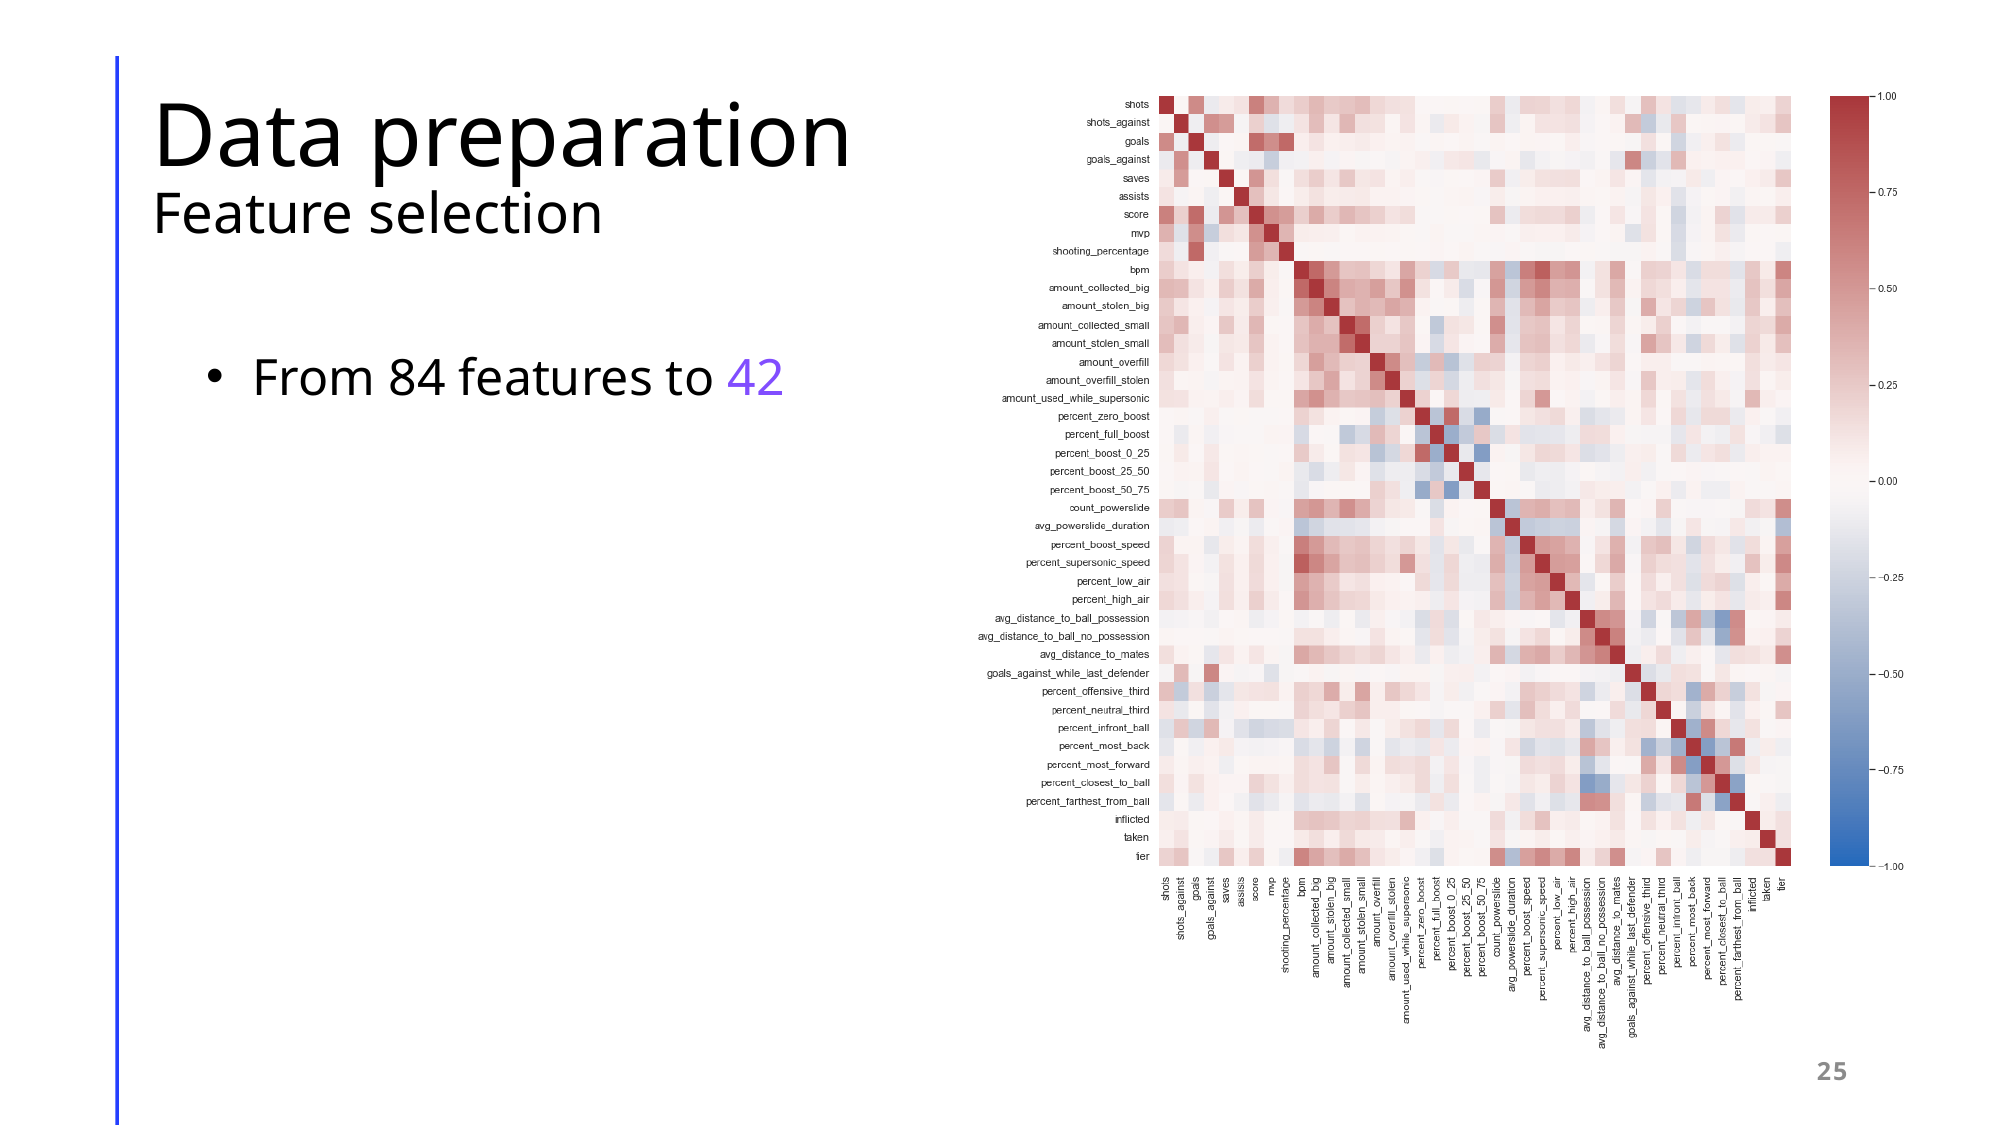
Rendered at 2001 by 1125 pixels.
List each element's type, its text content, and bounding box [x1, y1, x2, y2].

title Data preparation Feature selection [137, 59, 1863, 278]
picture [970, 85, 1910, 1054]
slide_number 25 [1412, 1054, 1863, 1103]
text_box From 84 features to 42 [191, 338, 916, 413]
